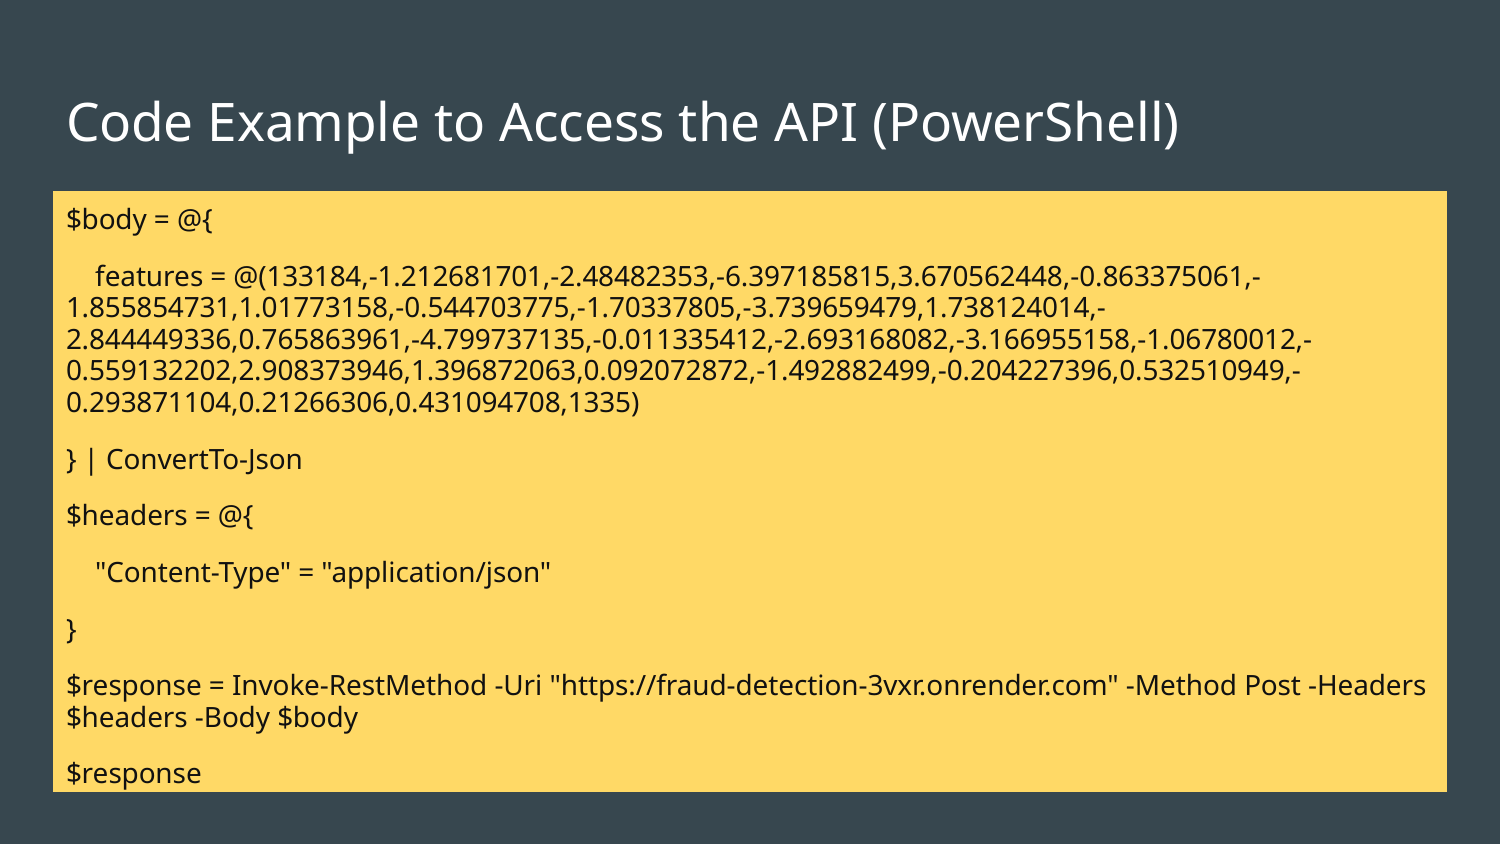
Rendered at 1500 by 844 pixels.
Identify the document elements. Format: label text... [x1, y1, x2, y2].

list $body = @{ features = @(133184,-1.212681701,-2.48482353,-6.397185815,3.670562448,-0.863375061,-1.855854731,1.01773158,-0.544703775,-1.70337805,-3.739659479,1.738124014,-2.844449336,0.765863961,-4.799737135,-0.011335412,-2.693168082,-3.166955158,-1.06780012,-0.559132202,2.908373946,1.396872063,0.092072872,-1.492882499,-0.204227396,0.532510949,-0.293871104,0.21266306,0.431094708,1335) } | ConvertTo-Json $headers = @{ "Content-Type" = "application/json" } $response = Invoke-RestMethod -Uri "https://fraud-detection-3vxr.onrender.com" -Method Post -Headers $headers -Body $body $response [50, 187, 1450, 795]
title Code Example to Access the API (PowerShell) [51, 72, 1449, 167]
